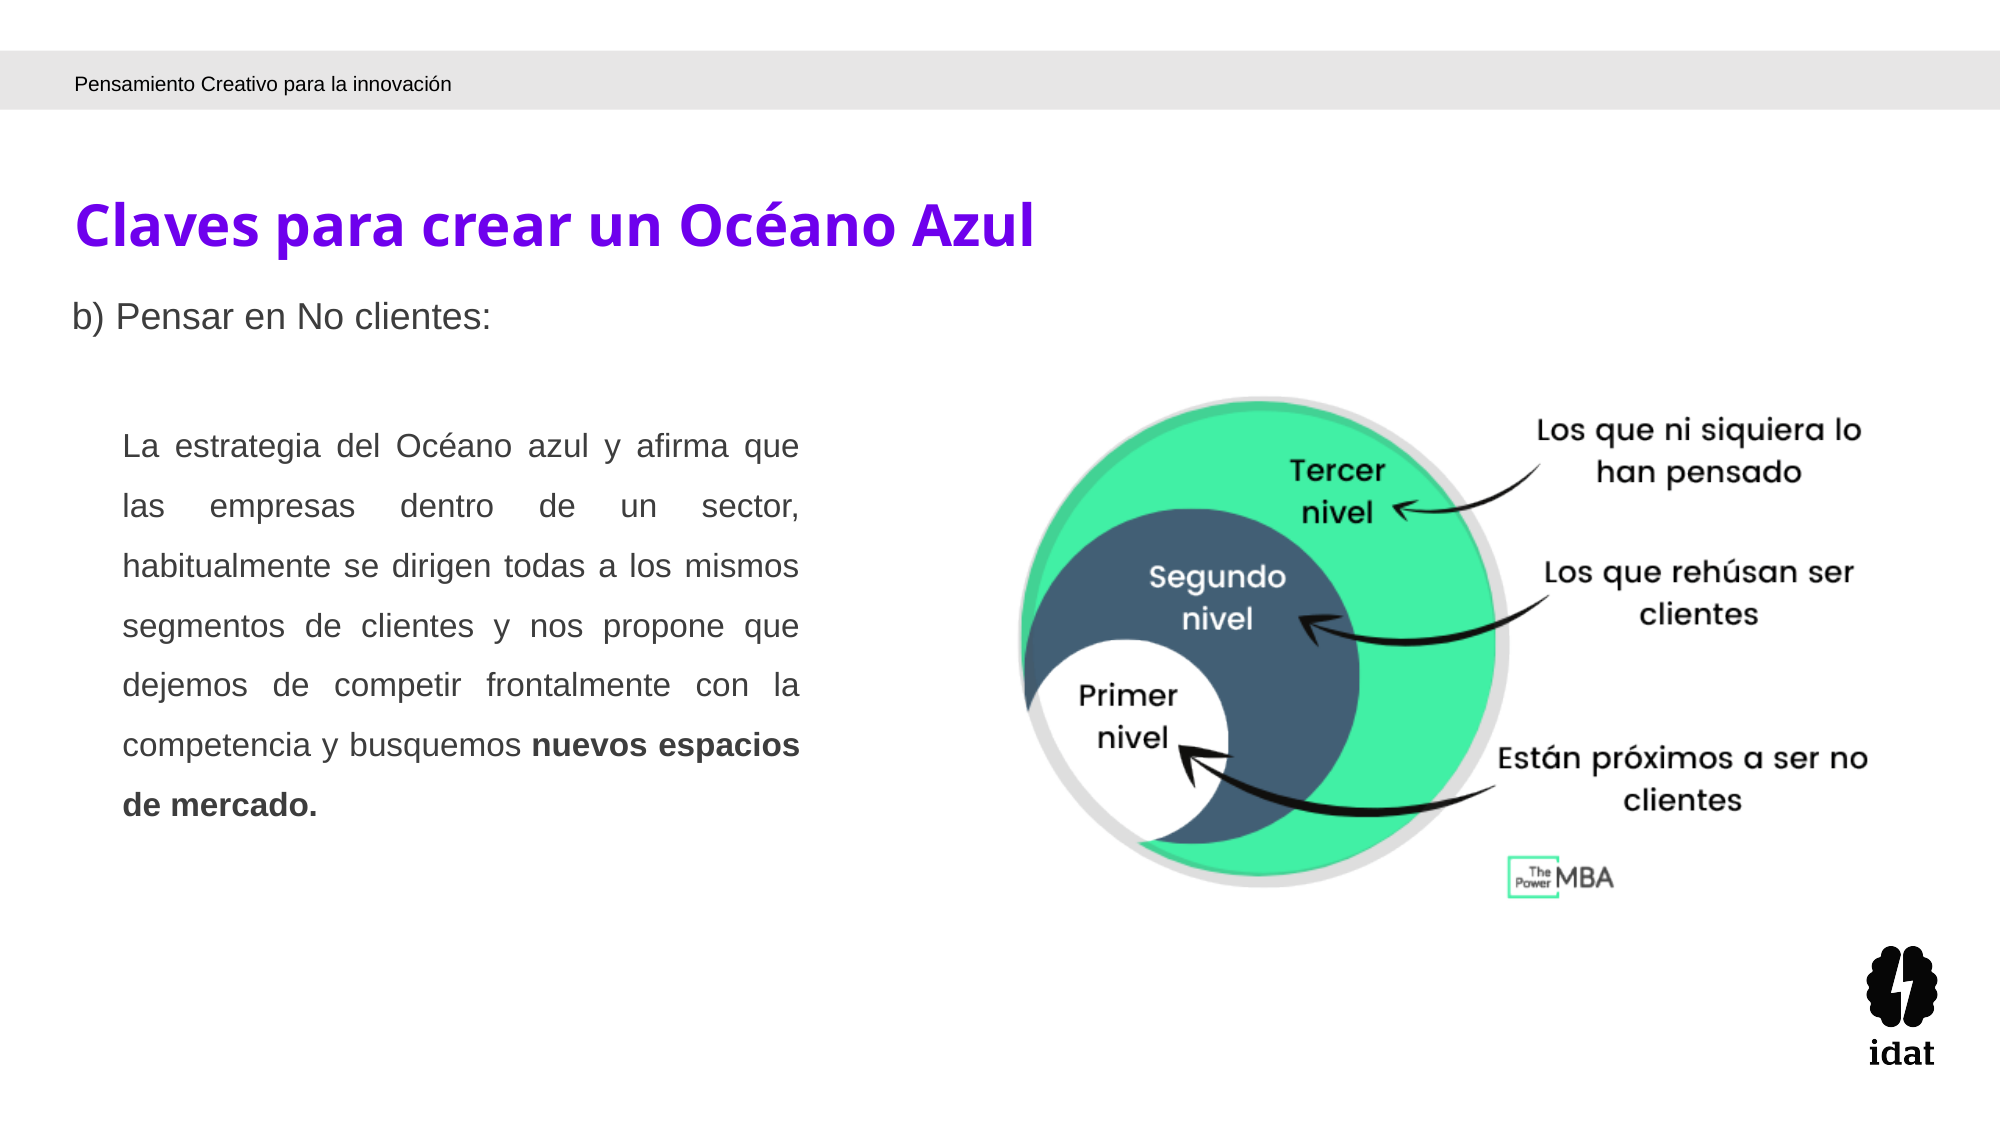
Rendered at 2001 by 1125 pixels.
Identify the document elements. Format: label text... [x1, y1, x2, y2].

list b) Pensar en No clientes: [71, 292, 1899, 364]
text_box La estrategia del Océano azul y afirma que las empresas dentro de un sector, habitualmente se dirigen todas a los mismos segmentos de clientes y nos propone que dejemos de competir frontalmente con la competencia y busquemos nuevos espacios de mercado. [107, 356, 816, 831]
picture [976, 355, 1938, 1065]
list Claves para crear un Océano Azul [74, 194, 1070, 274]
list Pensamiento Creativo para la innovación [74, 58, 690, 106]
